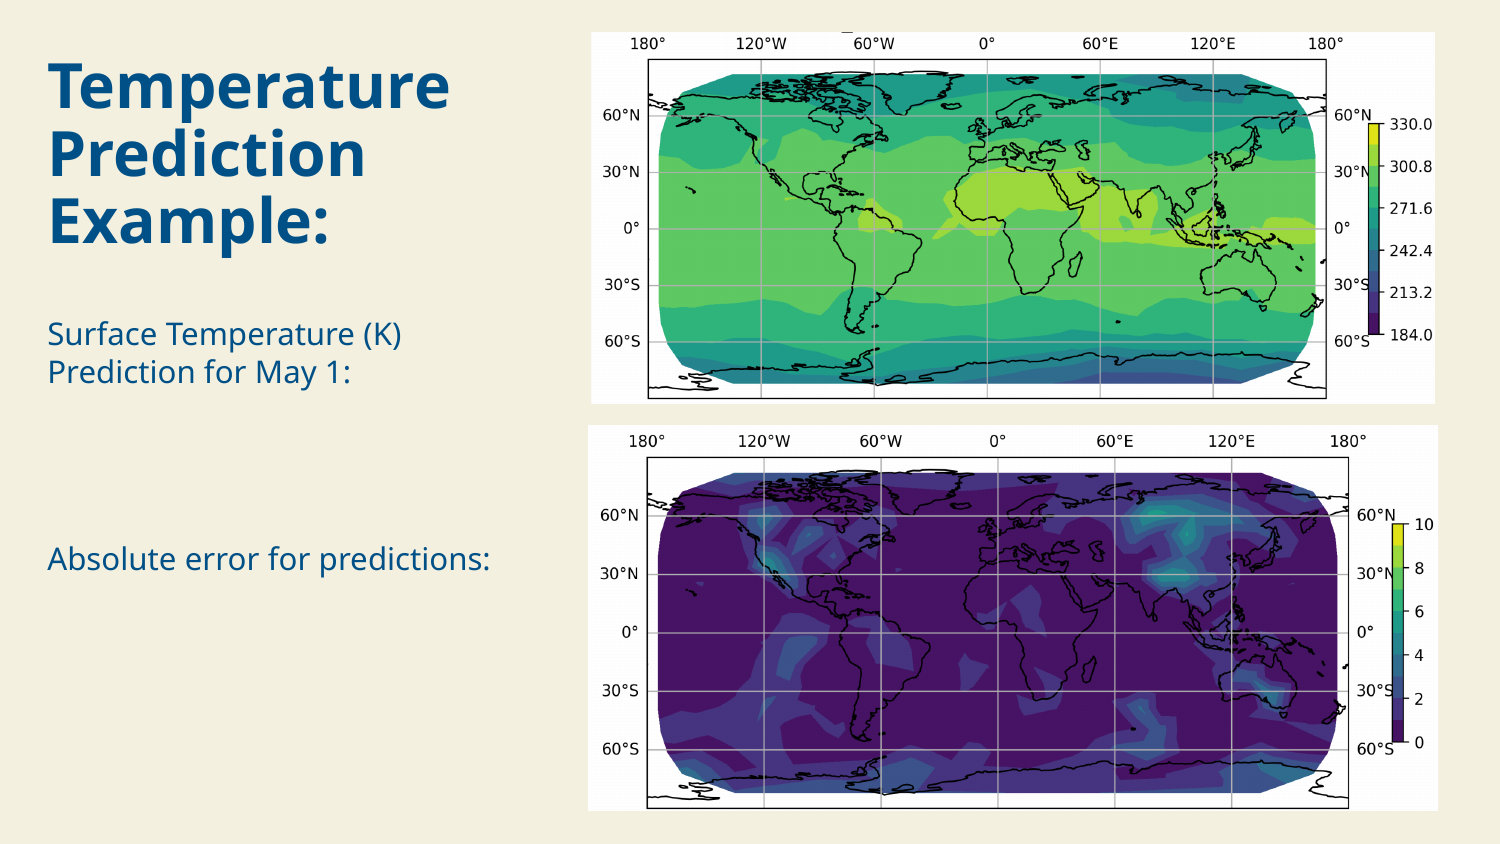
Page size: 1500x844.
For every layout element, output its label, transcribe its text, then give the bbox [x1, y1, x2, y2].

list Surface Temperature (K) Prediction for May 1: Absolute error for predictions: [32, 299, 550, 740]
picture [587, 425, 1439, 812]
picture [590, 32, 1436, 405]
title Temperature Prediction Example: [32, 112, 550, 273]
